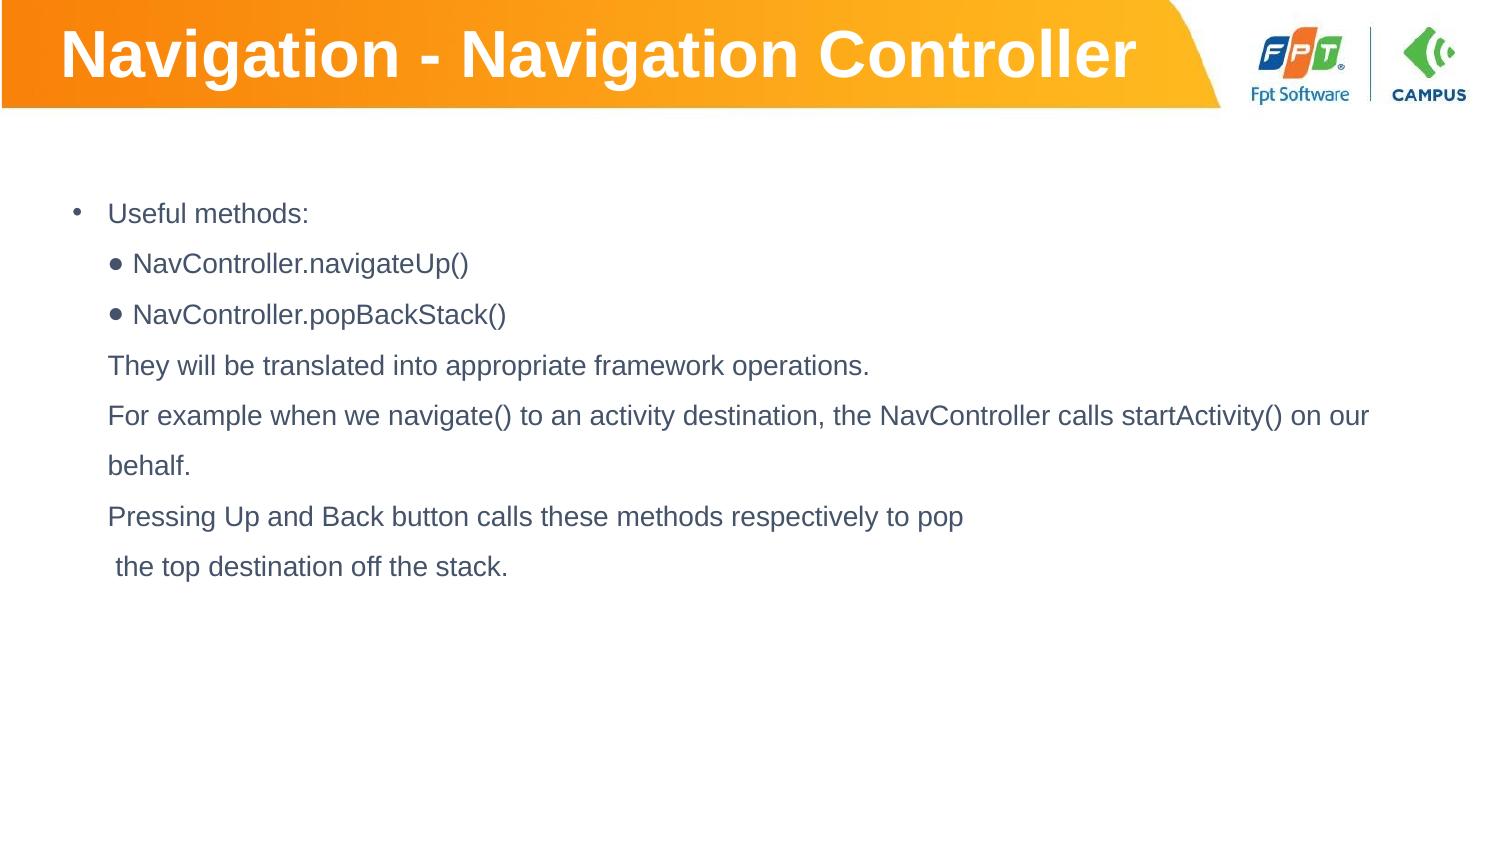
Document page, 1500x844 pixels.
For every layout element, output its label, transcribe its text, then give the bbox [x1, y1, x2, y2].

picture [1, 0, 1470, 119]
title Navigation - Navigation Controller [58, 8, 1213, 152]
text_box Useful methods: NavController.navigateUp() NavController.popBackStack() They will be translated into appropriate framework operations. For example when we navigate() to an activity destination, the NavController calls startActivity() on our behalf. Pressing Up and Back button calls these methods respectively to pop the top destination off the stack. [70, 176, 1383, 582]
